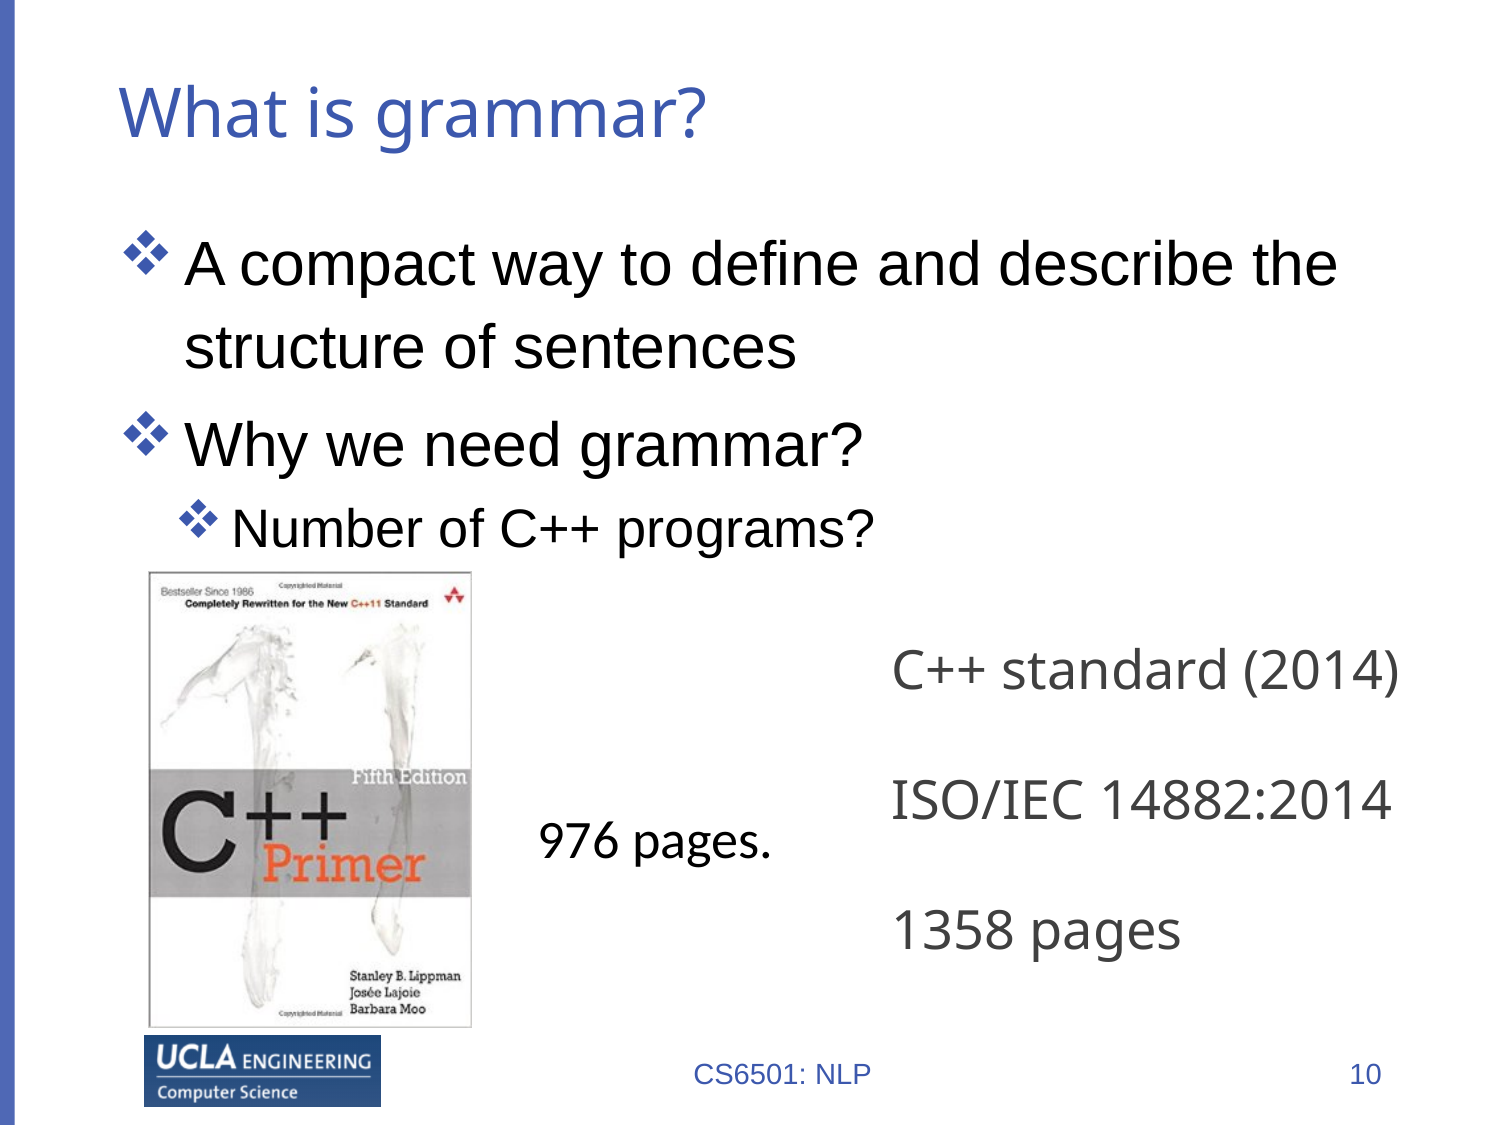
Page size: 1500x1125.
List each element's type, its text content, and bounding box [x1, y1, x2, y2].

list A compact way to define and describe the structure of sentences Why we need grammar? Number of C++ programs? [103, 208, 1397, 1014]
footer CS6501: NLP [496, 1042, 1069, 1103]
text_box C++ standard (2014) ISO/IEC 14882:2014 1358 pages [876, 628, 1416, 968]
text_box 976 pages. [522, 796, 789, 877]
picture [148, 571, 472, 1028]
title What is grammar? [103, 59, 1397, 171]
slide_number 10 [1177, 1042, 1397, 1103]
picture [144, 1035, 381, 1107]
